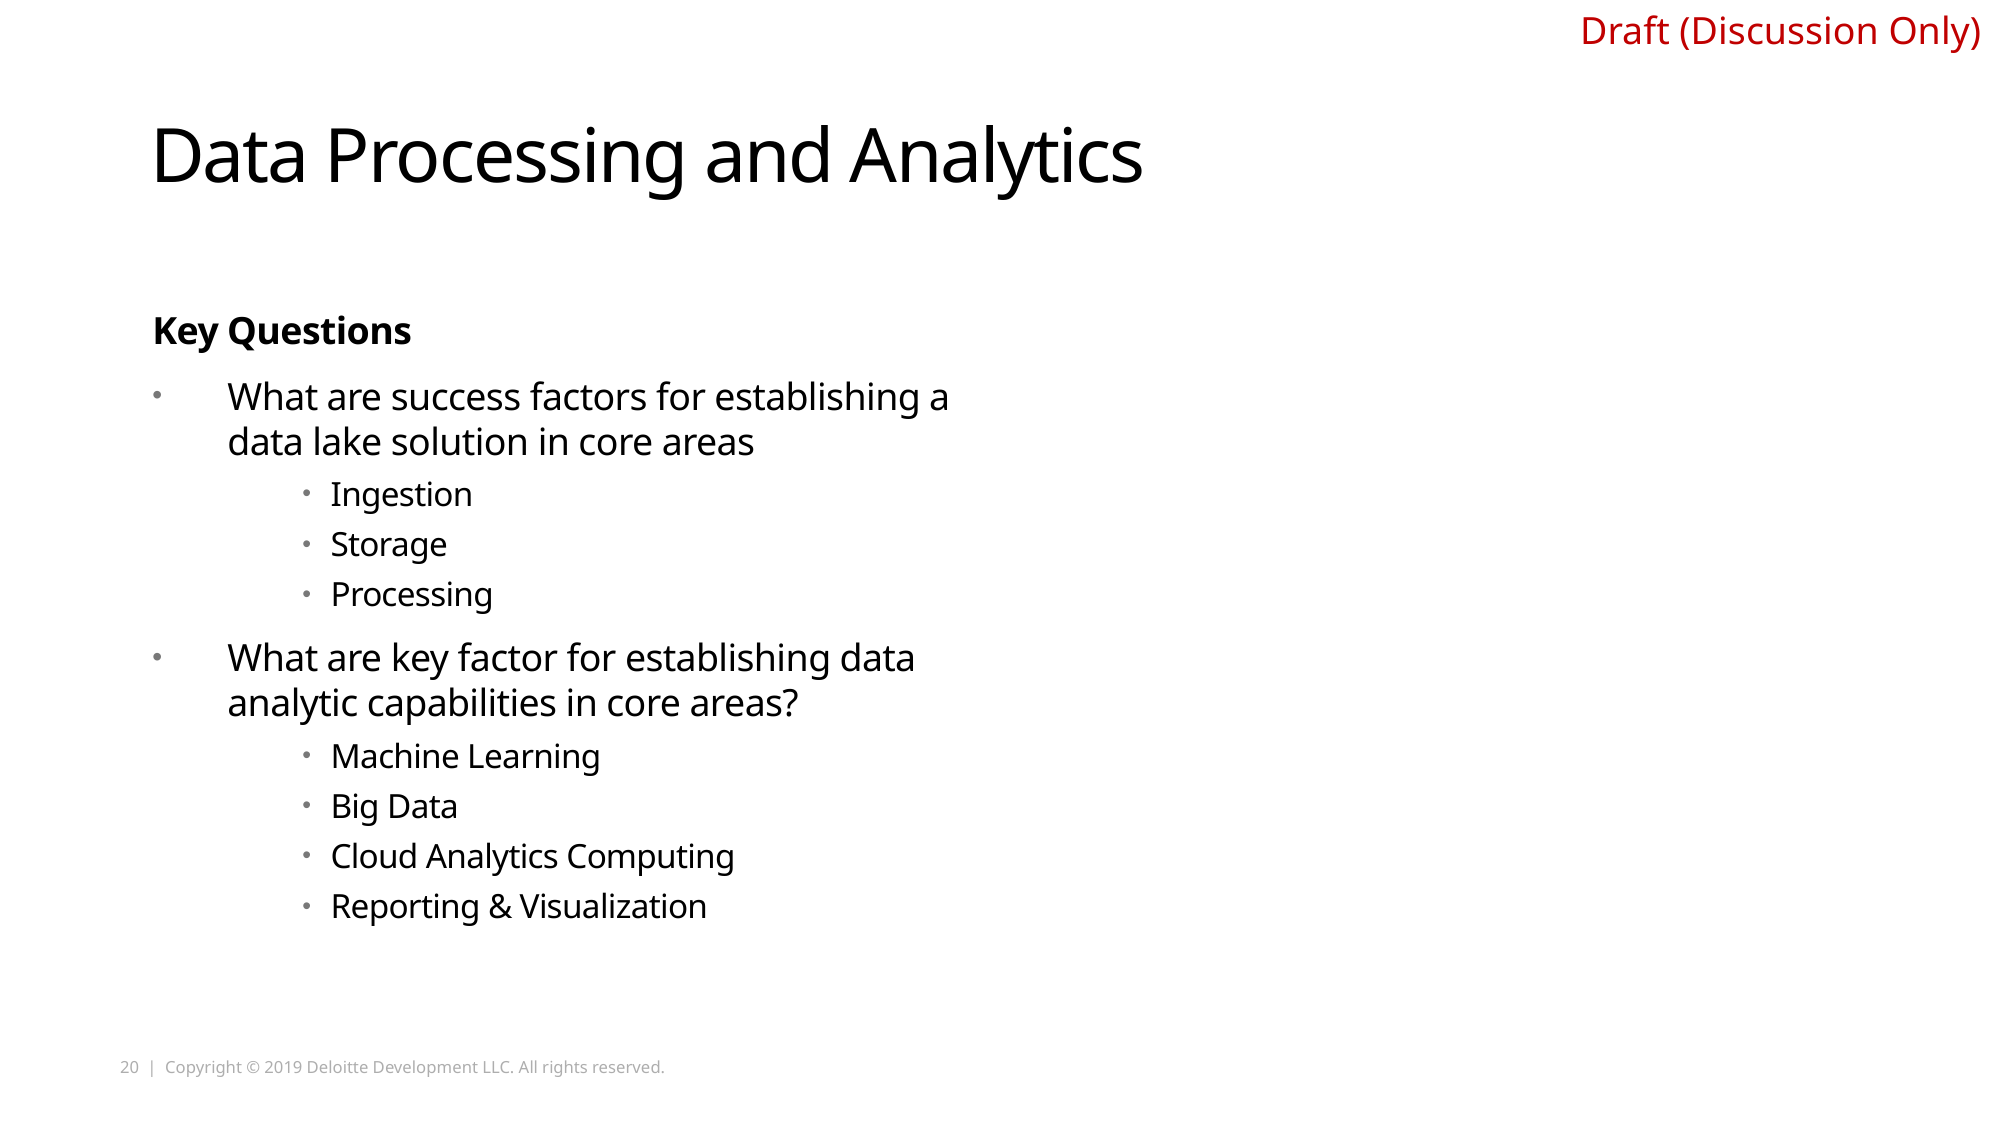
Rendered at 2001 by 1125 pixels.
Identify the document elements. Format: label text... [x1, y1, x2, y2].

title Data Processing and Analytics [150, 117, 1850, 263]
list Key Questions What are success factors for establishing a data lake solution in core areas Ingestion Storage Processing What are key factor for establishing data analytic capabilities in core areas? Machine Learning Big Data Cloud Analytics Computing Reporting & Visualization [137, 299, 988, 1014]
